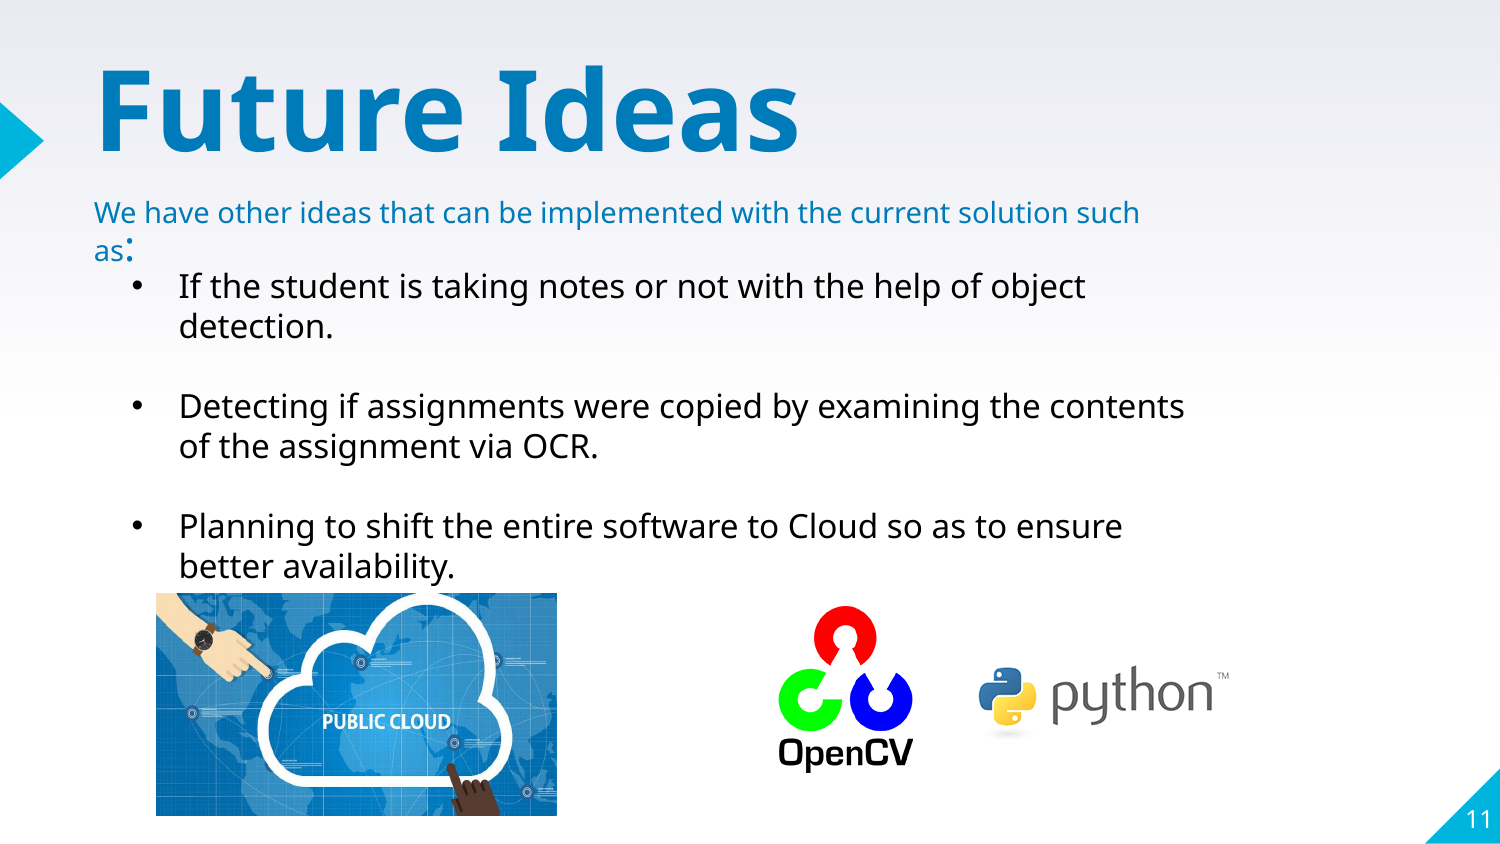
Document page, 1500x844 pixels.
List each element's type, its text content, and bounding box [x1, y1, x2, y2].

text_box If the student is taking notes or not with the help of object detection. Detecting if assignments were copied by examining the contents of the assignment via OCR. Planning to shift the entire software to Cloud so as to ensure better availability. [116, 250, 1230, 519]
slide_number 11 [1418, 760, 1494, 838]
picture [156, 593, 558, 816]
picture [715, 557, 1279, 826]
title Future Ideas We have other ideas that can be implemented with the current solution such as: [93, 65, 1149, 184]
